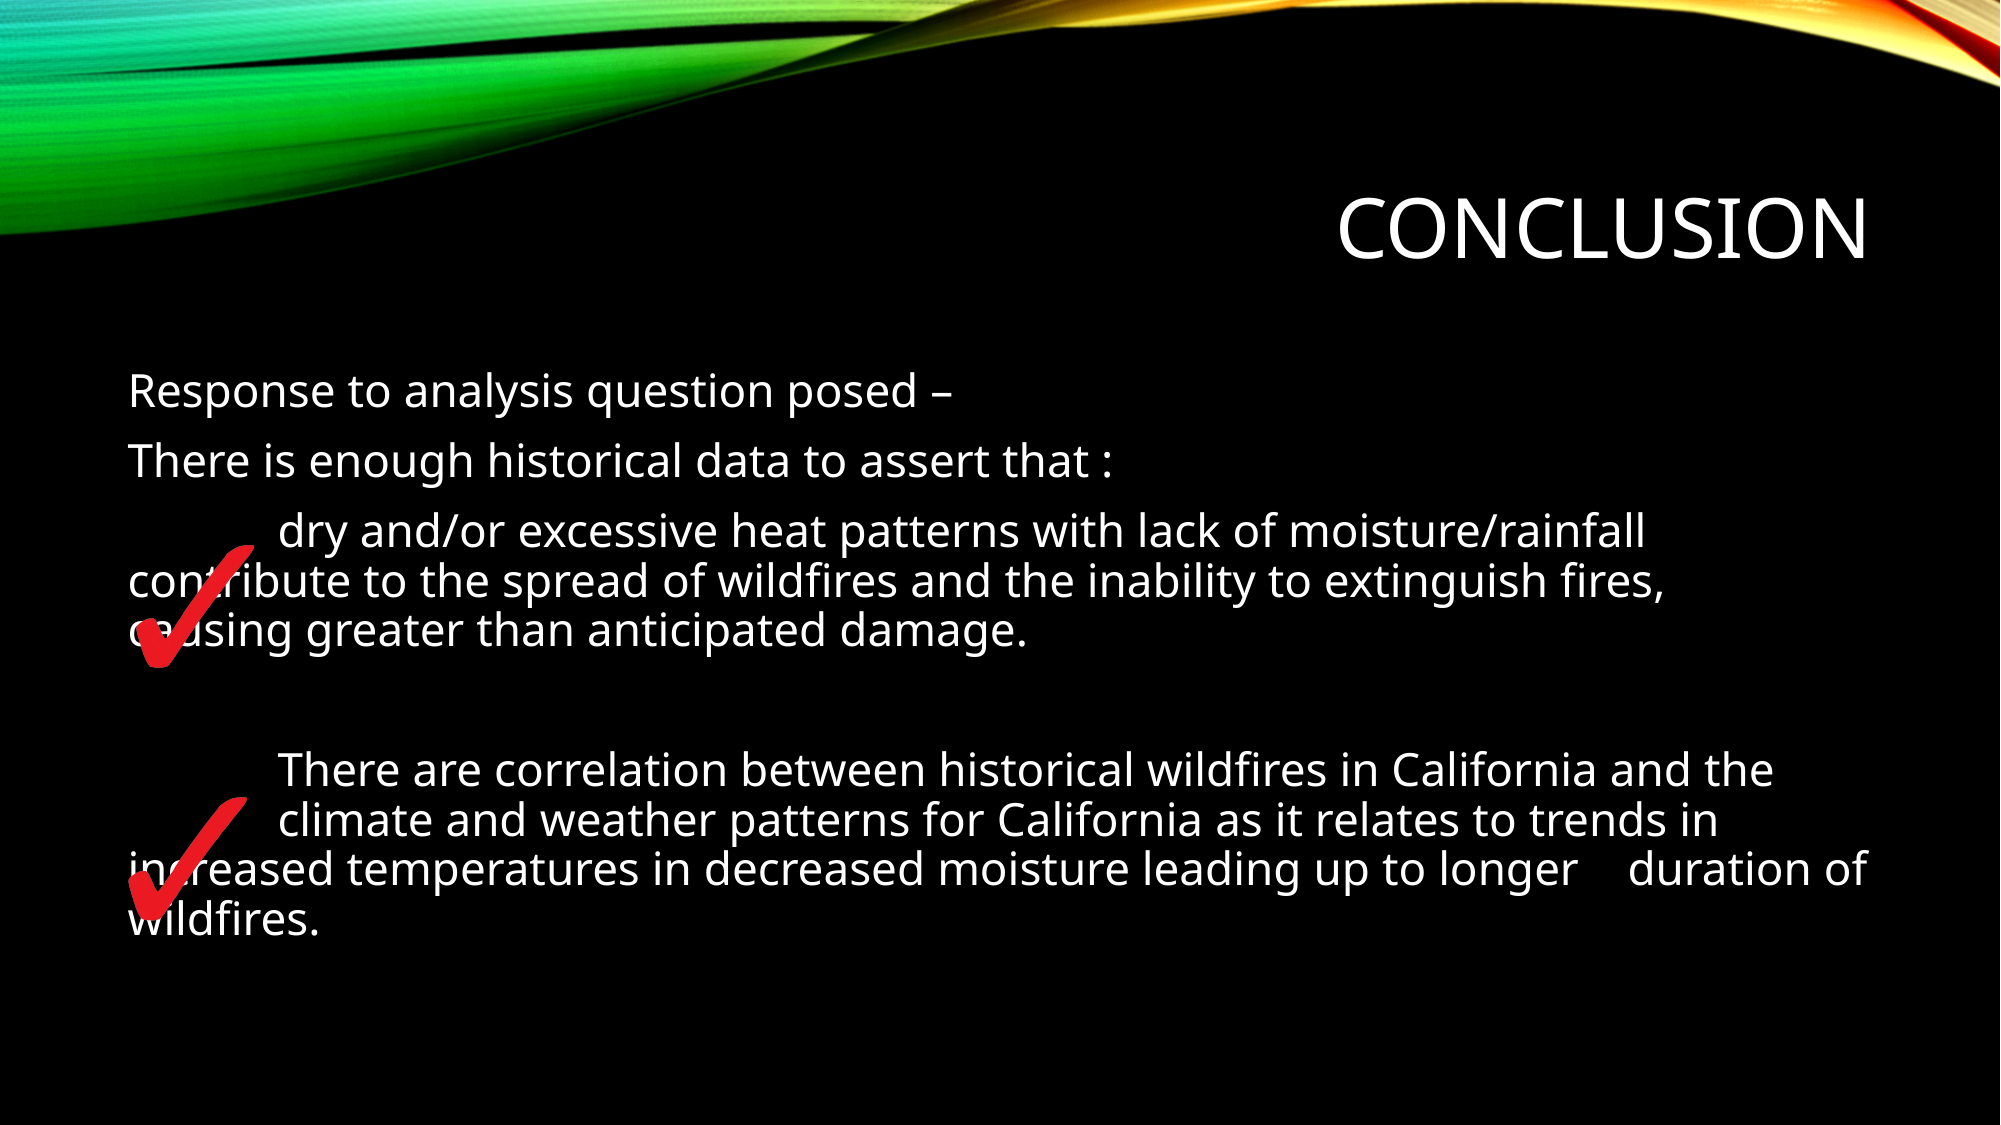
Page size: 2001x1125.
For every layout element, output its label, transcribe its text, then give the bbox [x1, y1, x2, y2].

title CONCLUSION [474, 125, 1888, 338]
picture [127, 536, 270, 679]
list Response to analysis question posed – There is enough historical data to assert that : dry and/or excessive heat patterns with lack of moisture/rainfall contribute to the spread of wildfires and the inability to extinguish fires, causing greater than anticipated damage. There are correlation between historical wildfires in California and the climate and weather patterns for California as it relates to trends in increased temperatures in decreased moisture leading up to longer duration of wildfires. [112, 360, 1888, 1021]
picture [0, 0, 2000, 237]
picture [120, 788, 263, 931]
